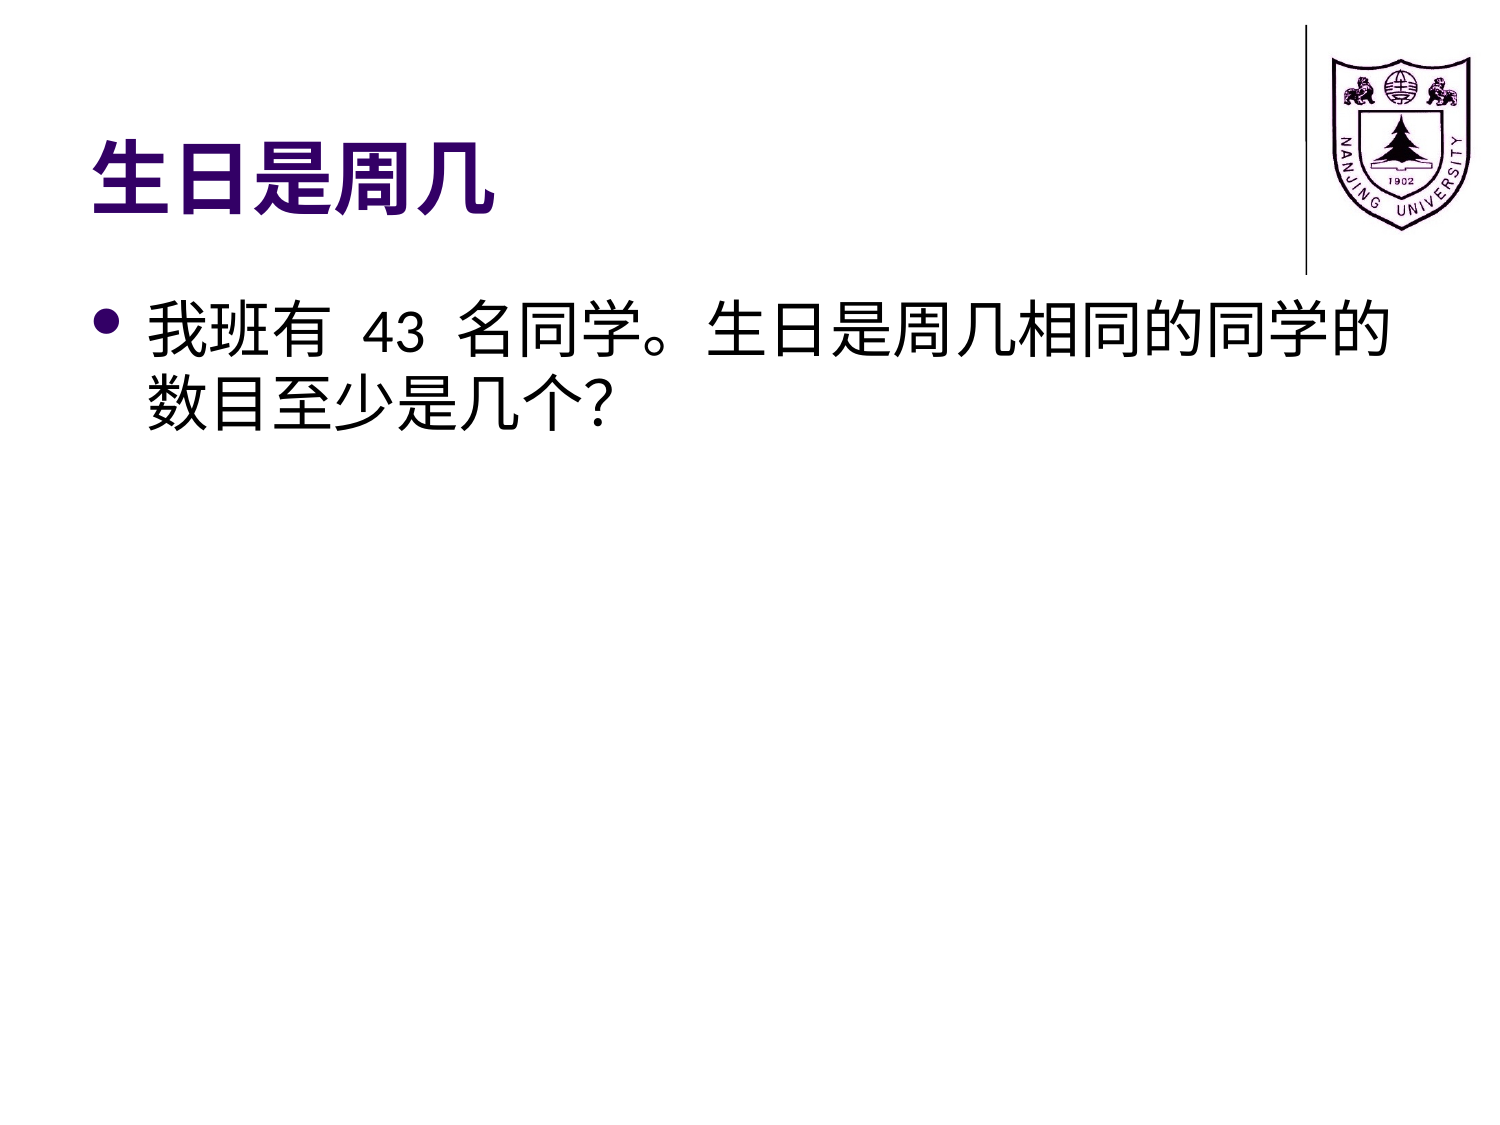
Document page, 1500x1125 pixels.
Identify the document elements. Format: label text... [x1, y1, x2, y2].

title 生日是周几 [75, 20, 1313, 233]
picture [1328, 51, 1481, 235]
list 我班有 43 名同学。生日是周几相同的同学的数目至少是几个？ [75, 282, 1425, 1006]
